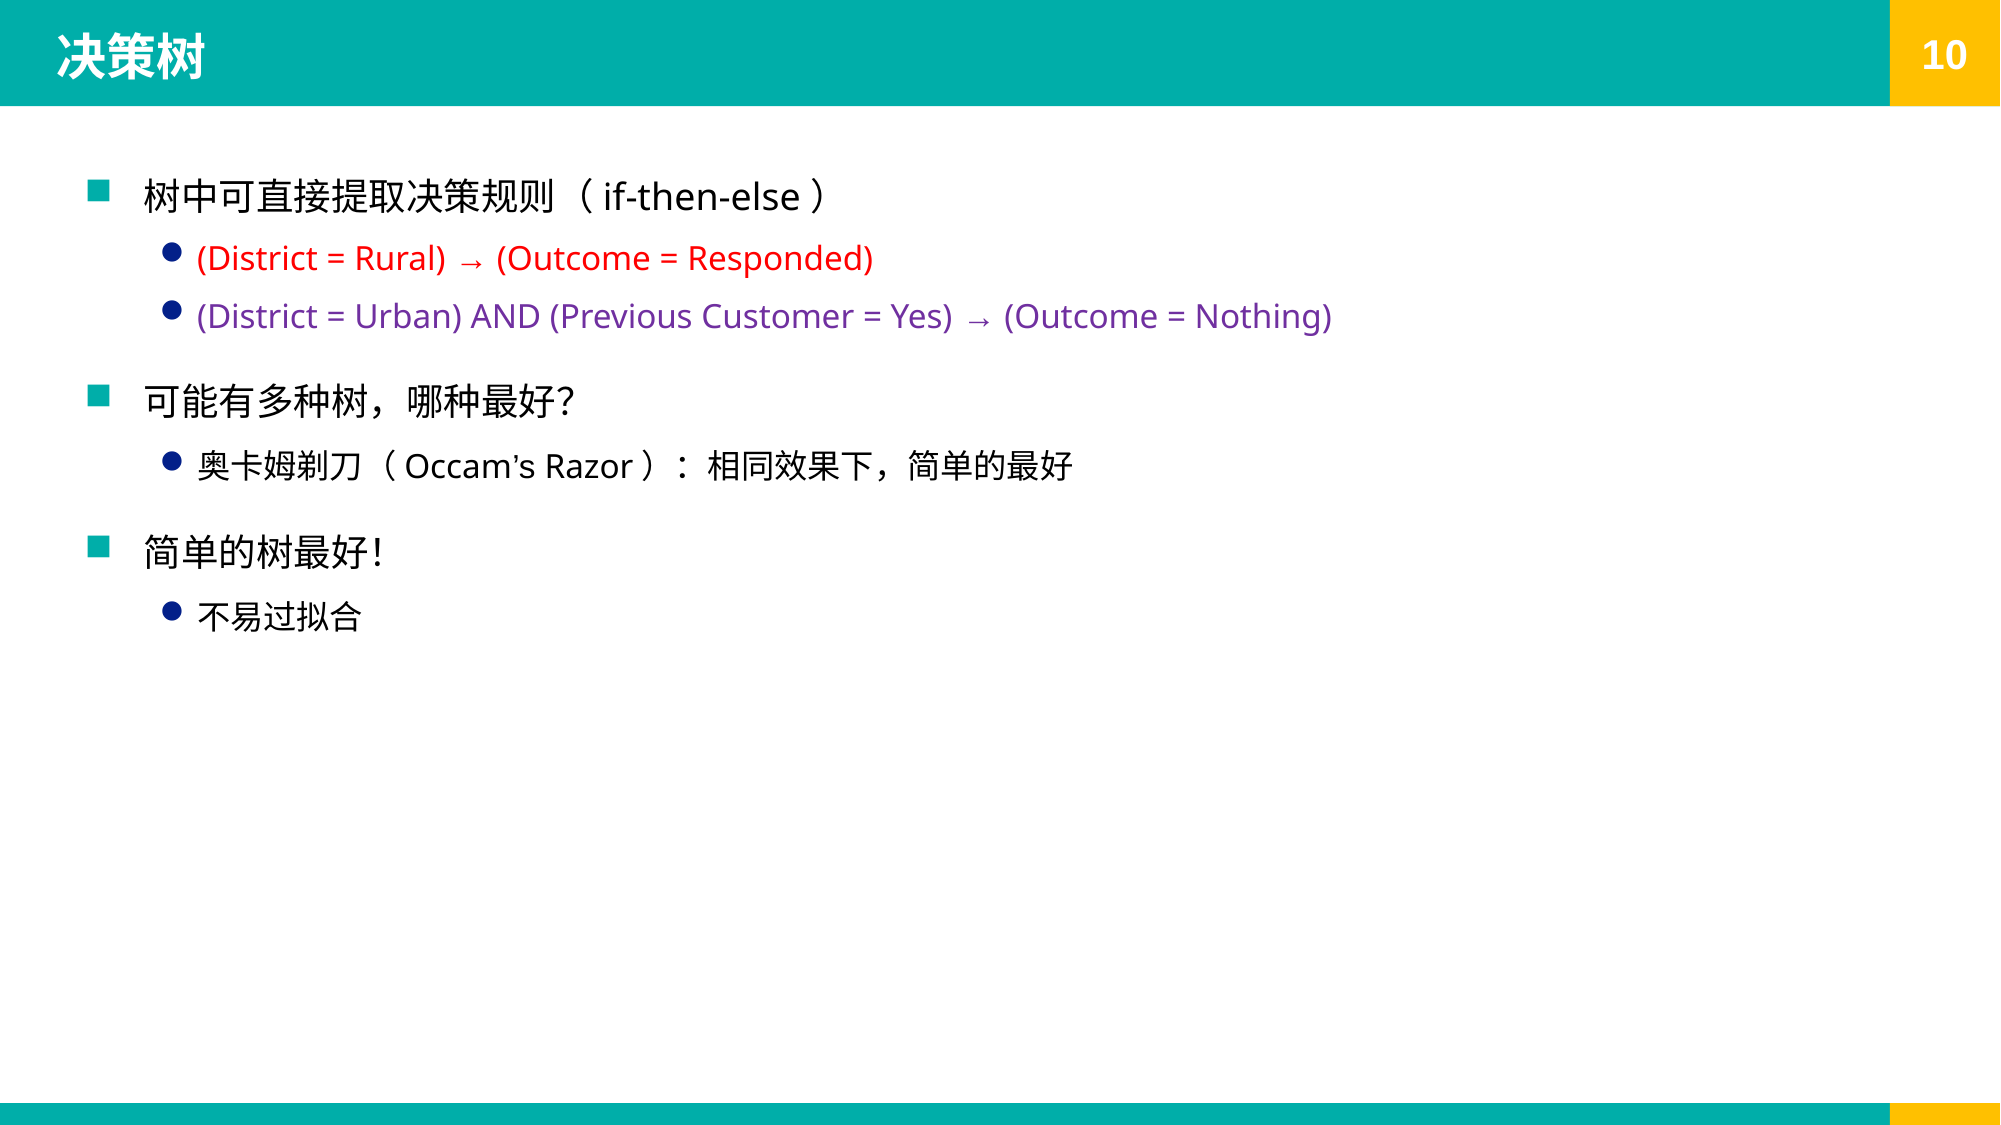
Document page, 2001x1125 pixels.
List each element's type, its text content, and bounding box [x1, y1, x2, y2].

title 决策树 [41, 6, 1842, 94]
list 树中可直接提取决策规则（if-then-else） (District = Rural) → (Outcome = Responded) (District = Urban) AND (Previous Customer = Yes) → (Outcome = Nothing) 可能有多种树，哪种最好？ 奥卡姆剃刀（Occam’s Razor）：相同效果下，简单的最好 简单的树最好！ 不易过拟合 [69, 143, 1892, 993]
